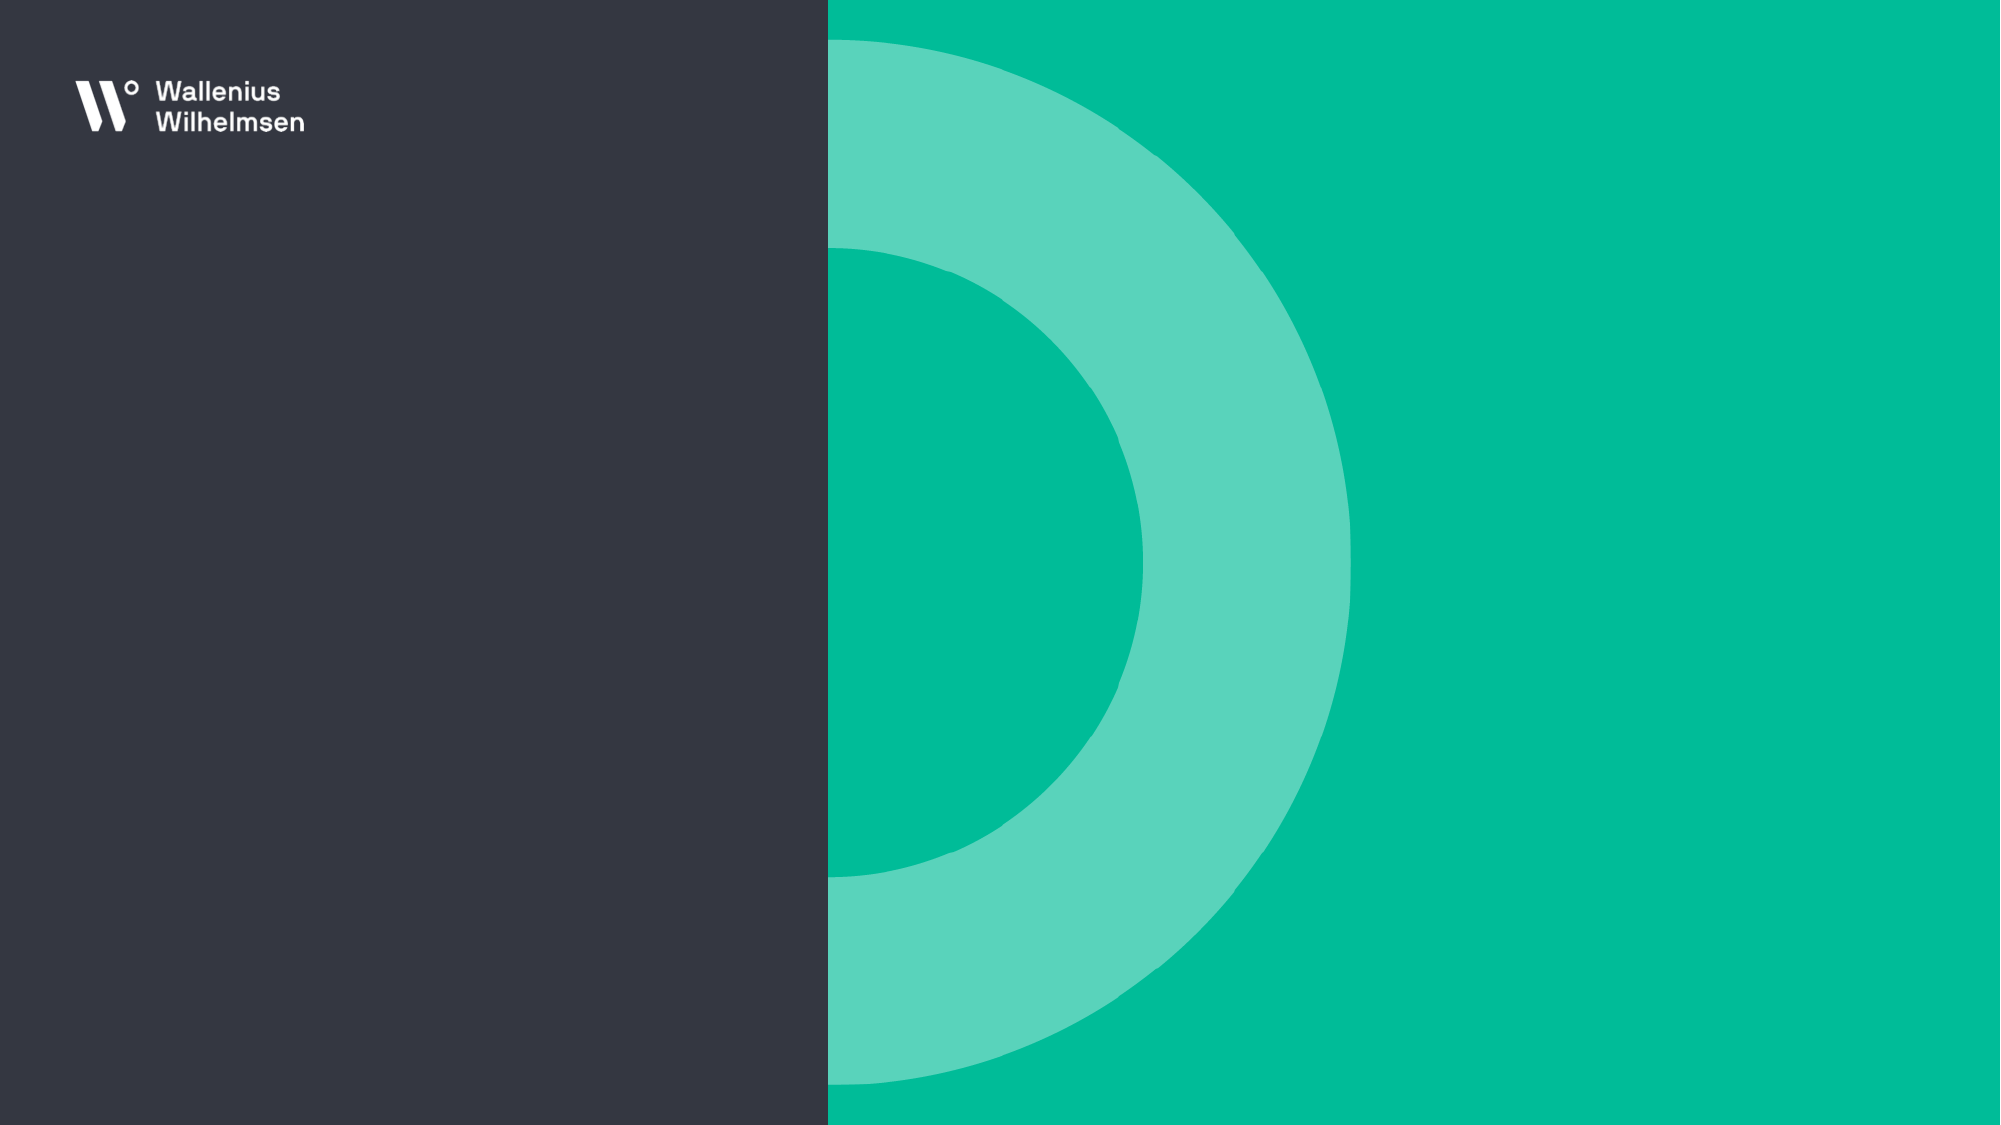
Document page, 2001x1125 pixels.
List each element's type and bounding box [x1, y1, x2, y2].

picture [75, 80, 304, 132]
